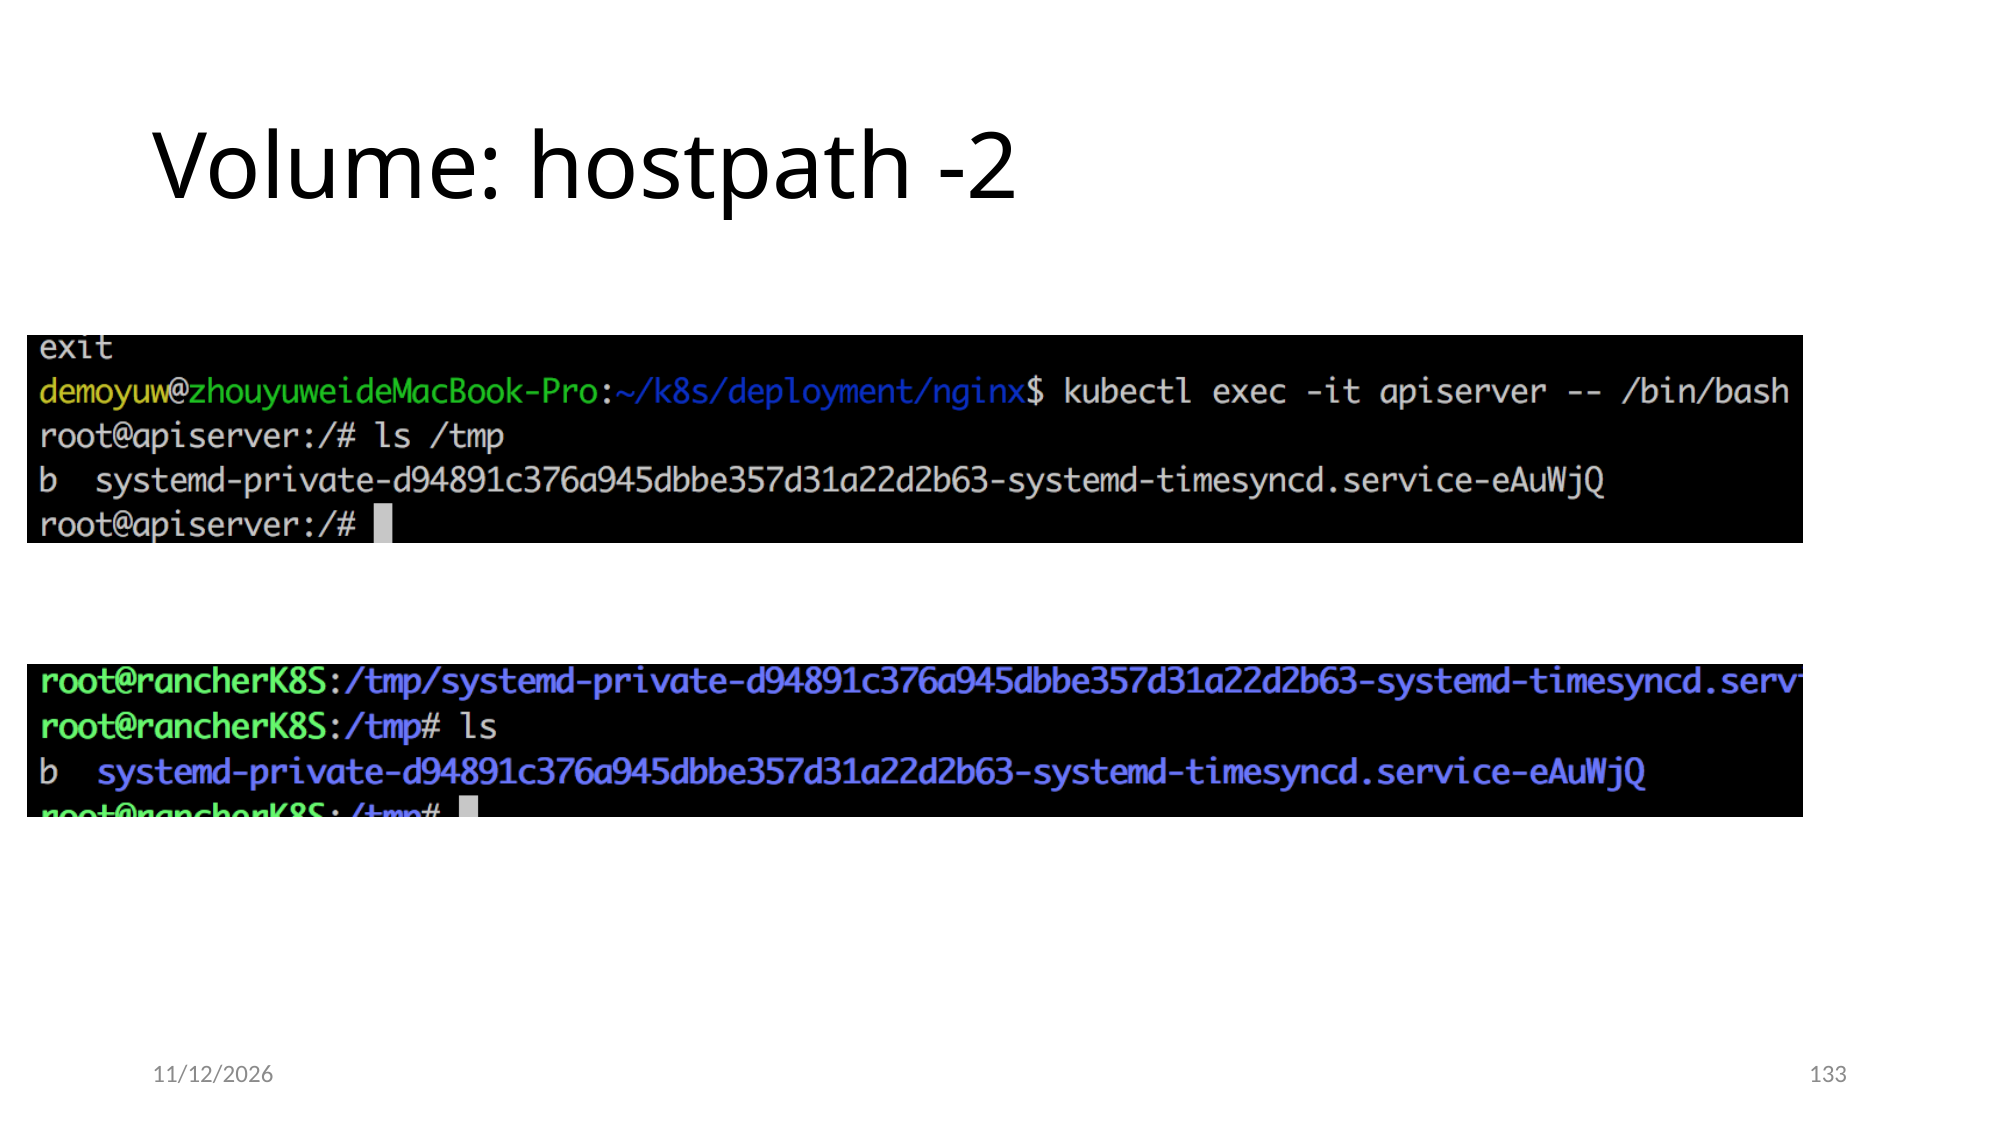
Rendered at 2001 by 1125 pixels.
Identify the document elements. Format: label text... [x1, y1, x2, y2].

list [27, 335, 1803, 543]
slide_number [137, 1042, 588, 1103]
title Volume: hostpath -2 [137, 59, 1863, 278]
slide_number 133 [1412, 1042, 1863, 1103]
picture [27, 664, 1803, 817]
